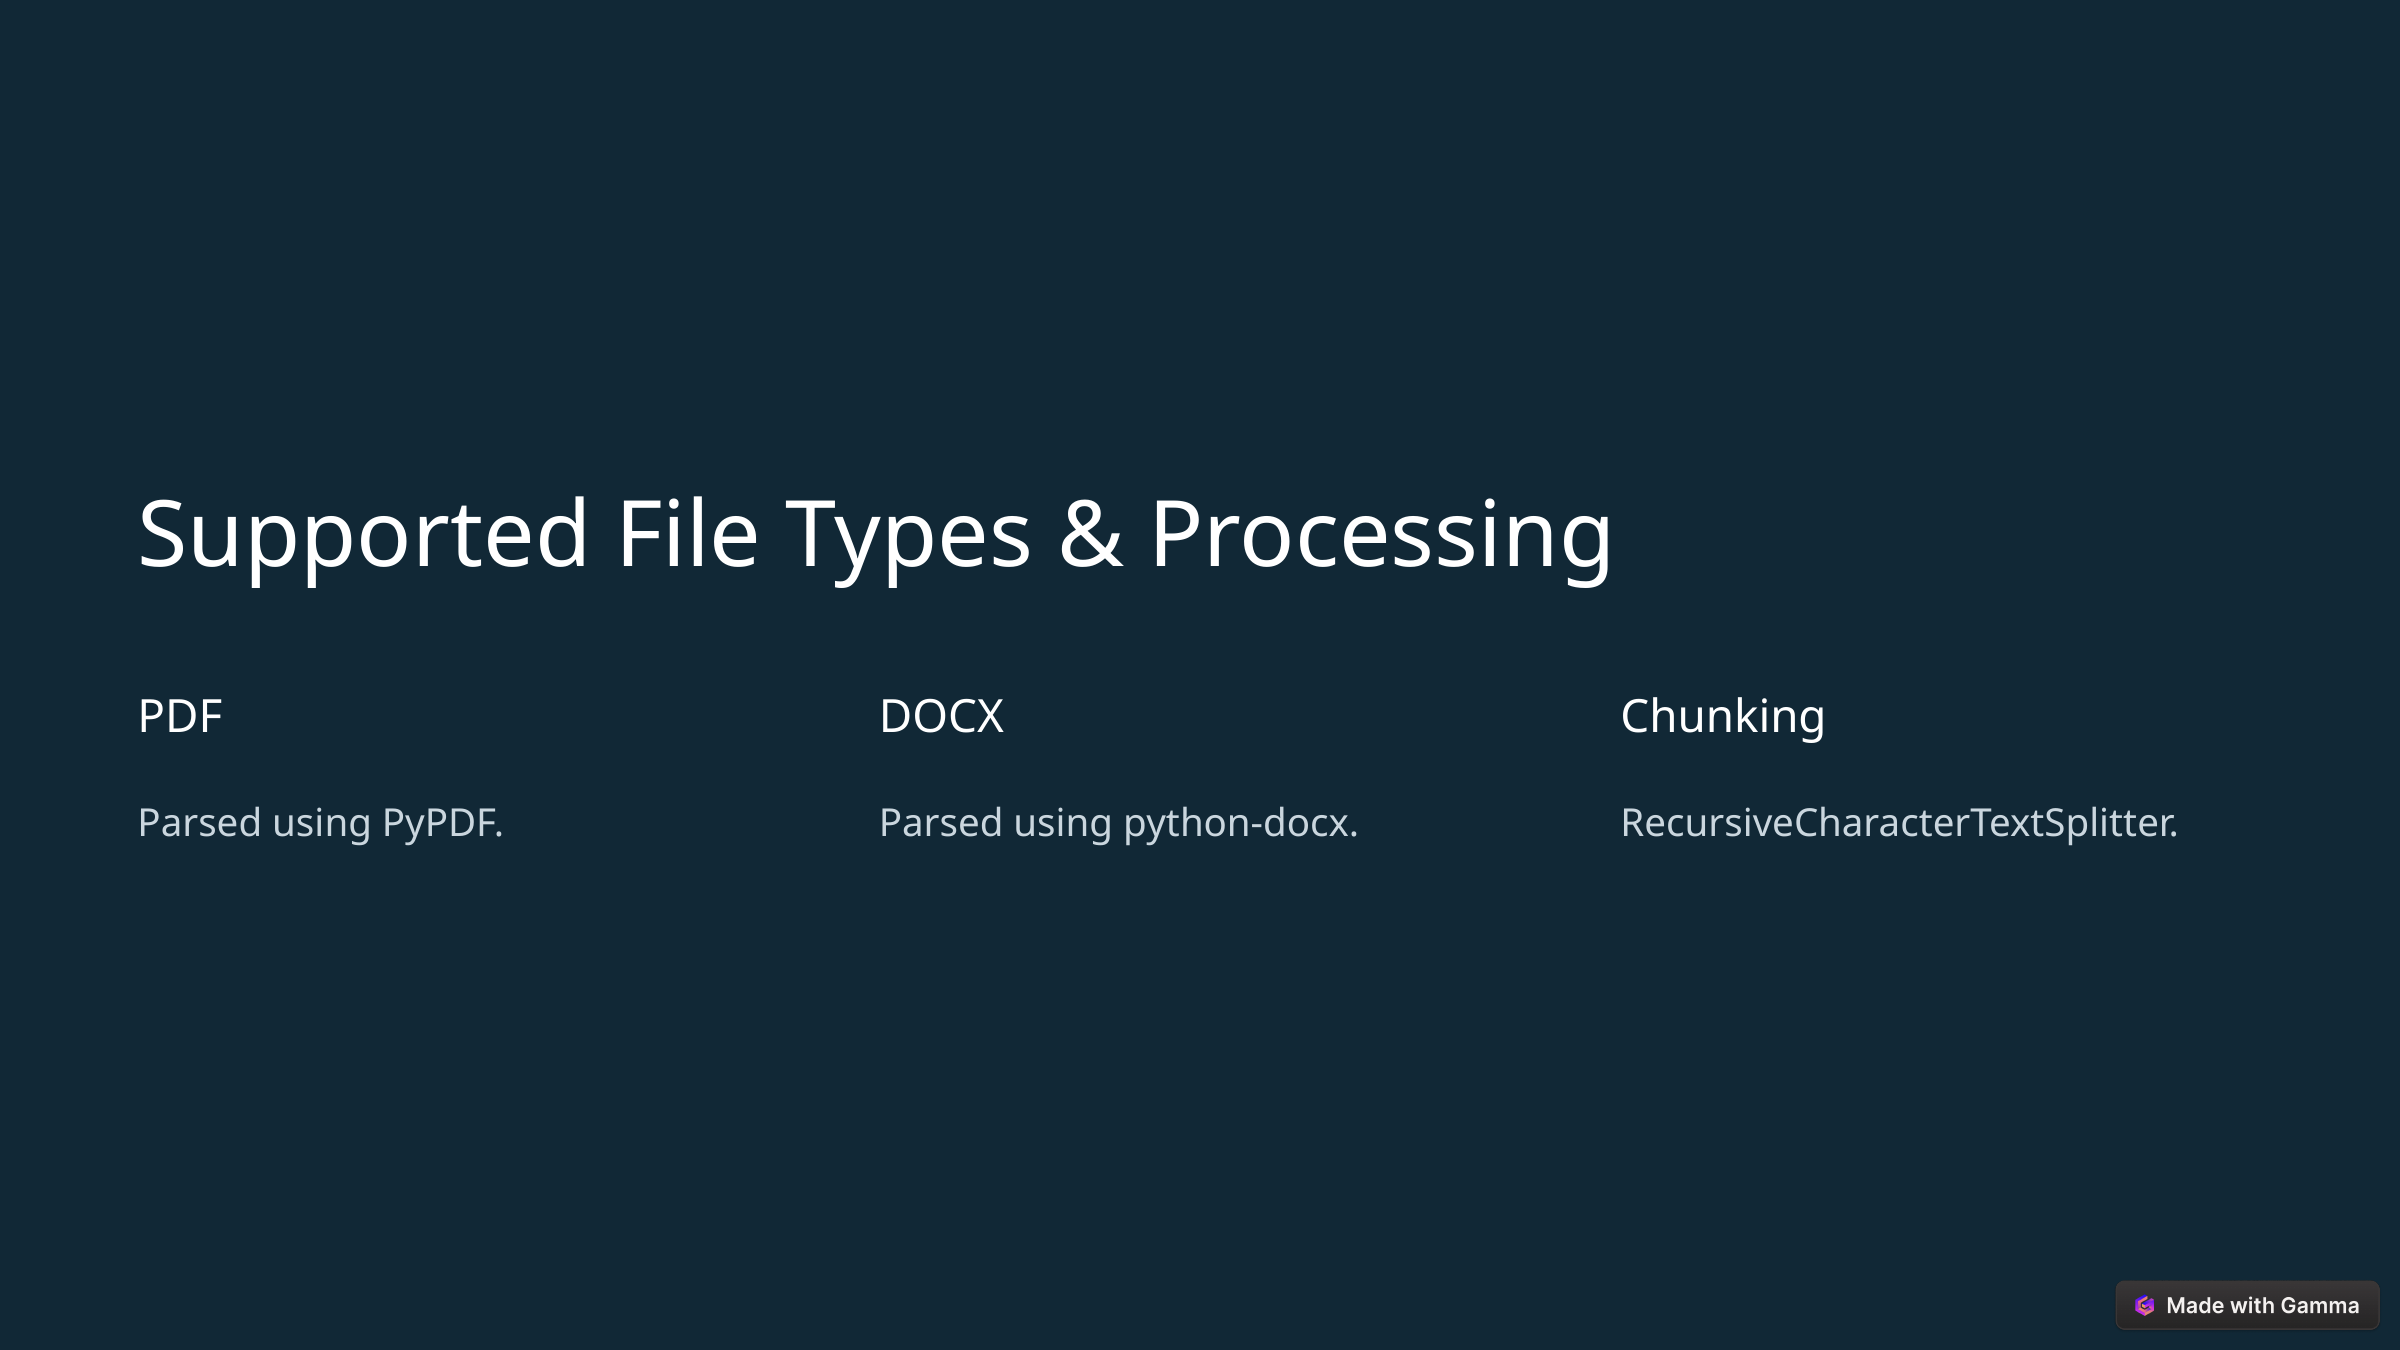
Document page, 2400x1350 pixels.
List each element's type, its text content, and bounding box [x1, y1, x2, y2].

picture [2106, 1271, 2389, 1339]
text_box Parsed using python-docx. [878, 781, 1524, 844]
text_box Parsed using PyPDF. [137, 781, 782, 844]
text_box Supported File Types & Processing [137, 470, 2026, 587]
text_box DOCX [878, 684, 1341, 742]
text_box PDF [137, 684, 600, 742]
text_box RecursiveCharacterTextSplitter. [1620, 781, 2265, 844]
text_box Chunking [1620, 684, 2083, 742]
